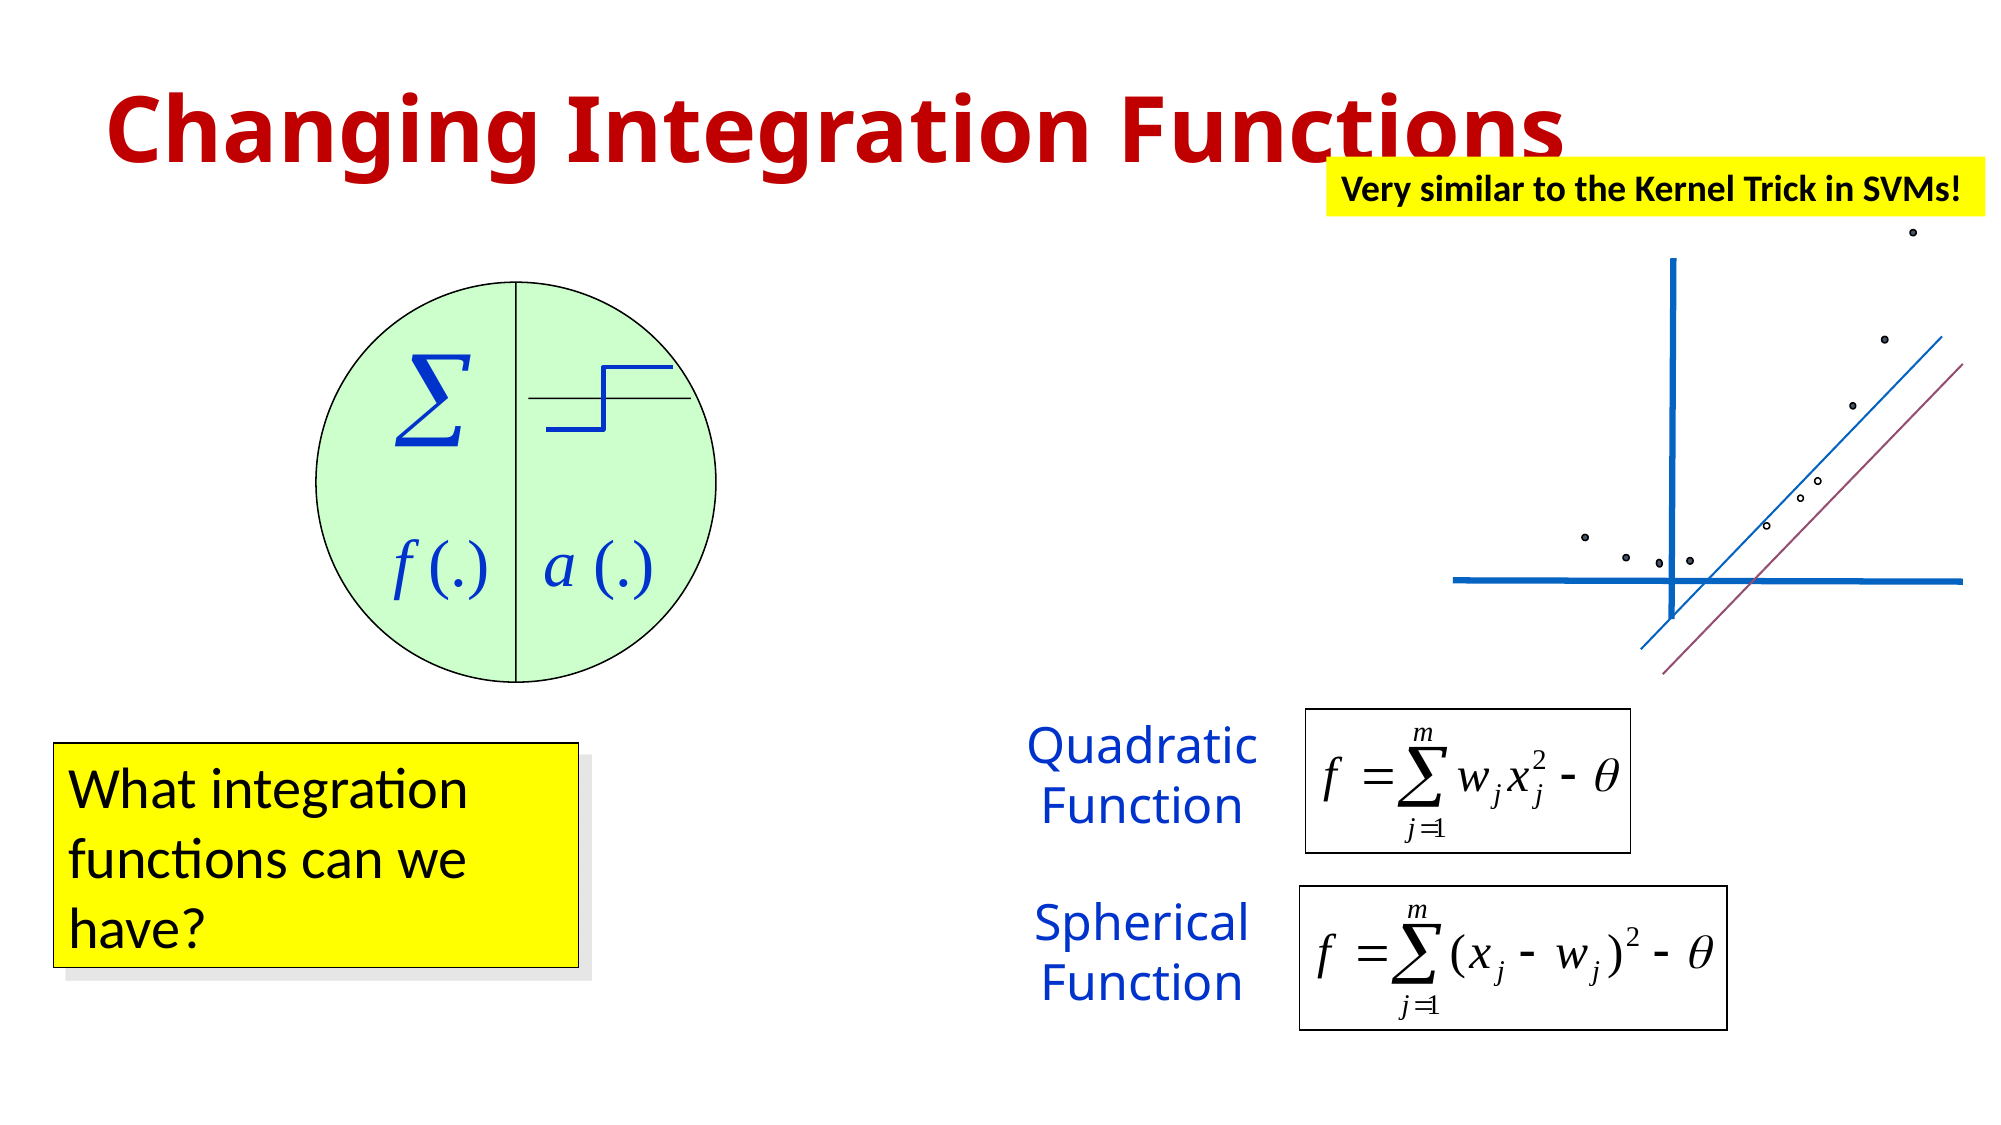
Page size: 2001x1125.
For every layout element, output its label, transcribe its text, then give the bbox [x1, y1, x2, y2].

title Changing Integration Functions [89, 24, 1815, 243]
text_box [973, 882, 1727, 1030]
text_box What integration functions can we have? [53, 742, 579, 968]
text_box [973, 705, 1630, 853]
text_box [1581, 229, 1917, 567]
text_box Very similar to the Kernel Trick in SVMs! [1326, 156, 1986, 217]
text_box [315, 282, 716, 683]
